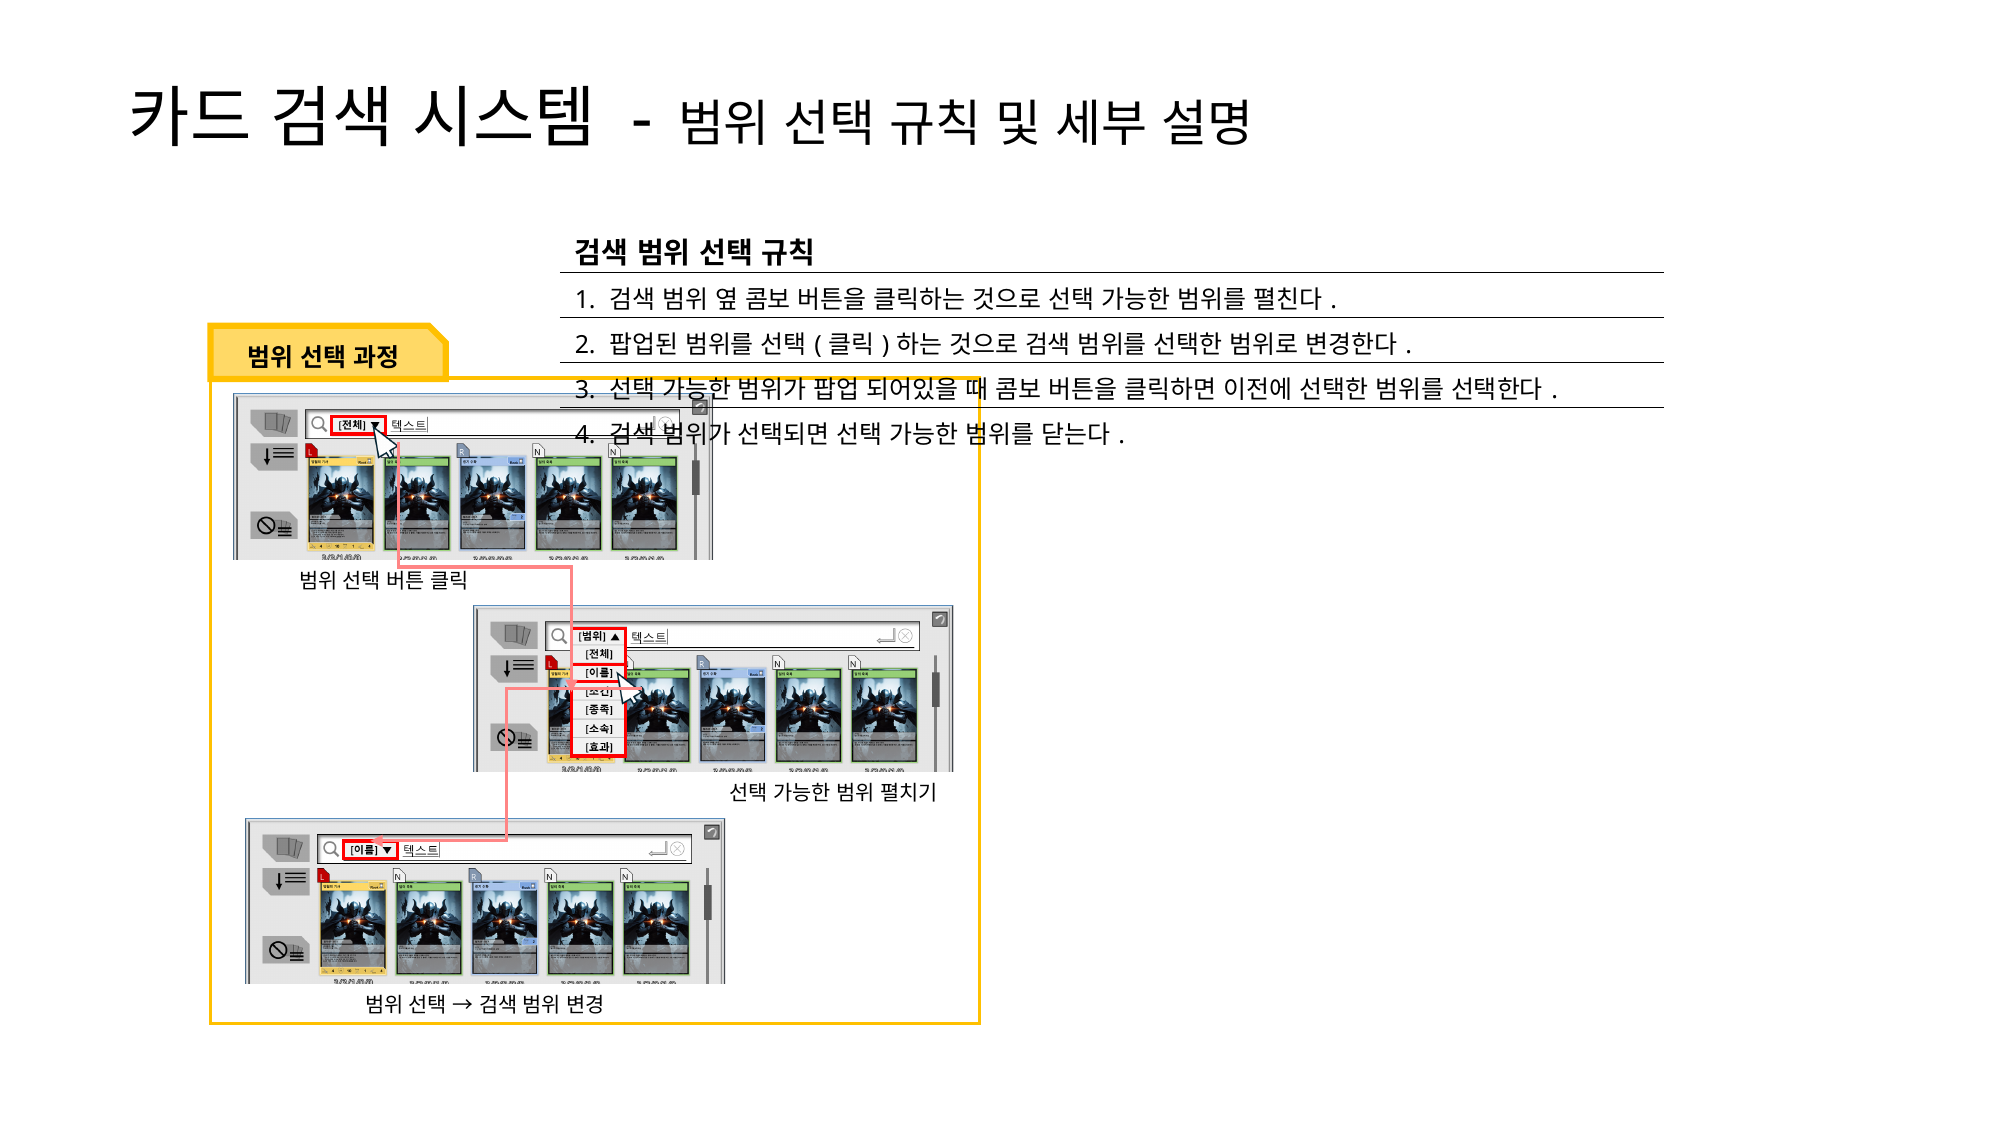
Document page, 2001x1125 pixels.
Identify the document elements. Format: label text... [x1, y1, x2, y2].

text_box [210, 325, 980, 1024]
table_cell 4. 검색 범위가 선택되면 선택 가능한 범위를 닫는다. [980, 408, 1664, 453]
table_cell 2. 팝업된 범위를 선택(클릭)하는 것으로 검색 범위를 선택한 범위로 변경한다. [560, 318, 1664, 362]
table_cell 3. 선택 가능한 범위가 팝업 되어있을 때 콤보 버튼을 클릭하면 이전에 선택한 범위를 선택한다. [980, 363, 1664, 407]
table_header 검색 범위 선택 규칙 [560, 223, 1664, 272]
table_cell 1. 검색 범위 옆 콤보 버튼을 클릭하는 것으로 선택 가능한 범위를 펼친다. [560, 273, 1664, 317]
text_box 카드 검색 시스템 - 범위 선택 규칙 및 세부 설명 [113, 63, 1886, 167]
